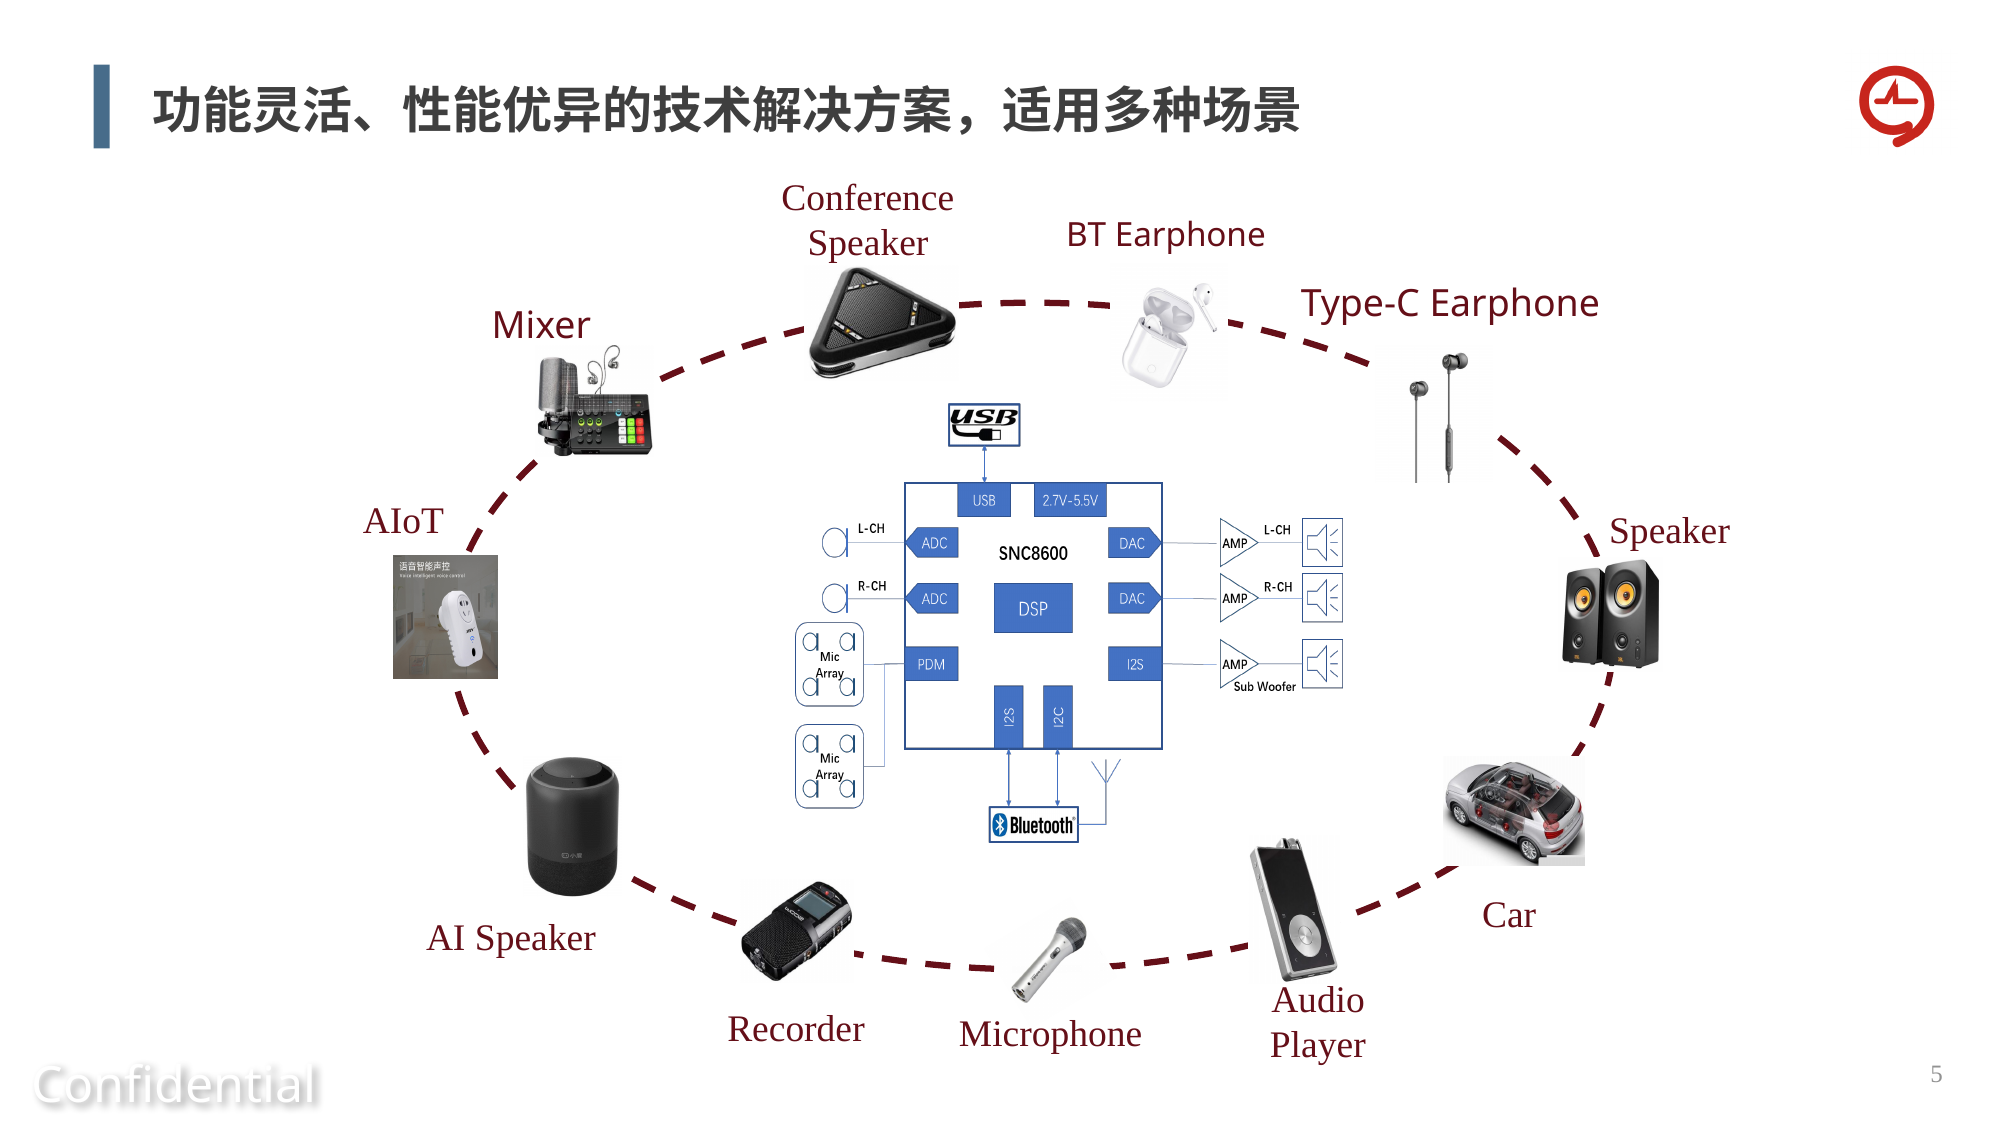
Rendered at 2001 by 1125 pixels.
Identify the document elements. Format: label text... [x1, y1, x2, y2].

text_box 功能灵活、性能优异的技术解决方案，适用多种场景 [137, 73, 1571, 144]
slide_number 5 [1507, 1042, 1958, 1103]
text_box Confidential [20, 1041, 329, 1125]
text_box [1, 1036, 262, 1123]
picture [1845, 49, 1958, 155]
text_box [350, 160, 1743, 1078]
